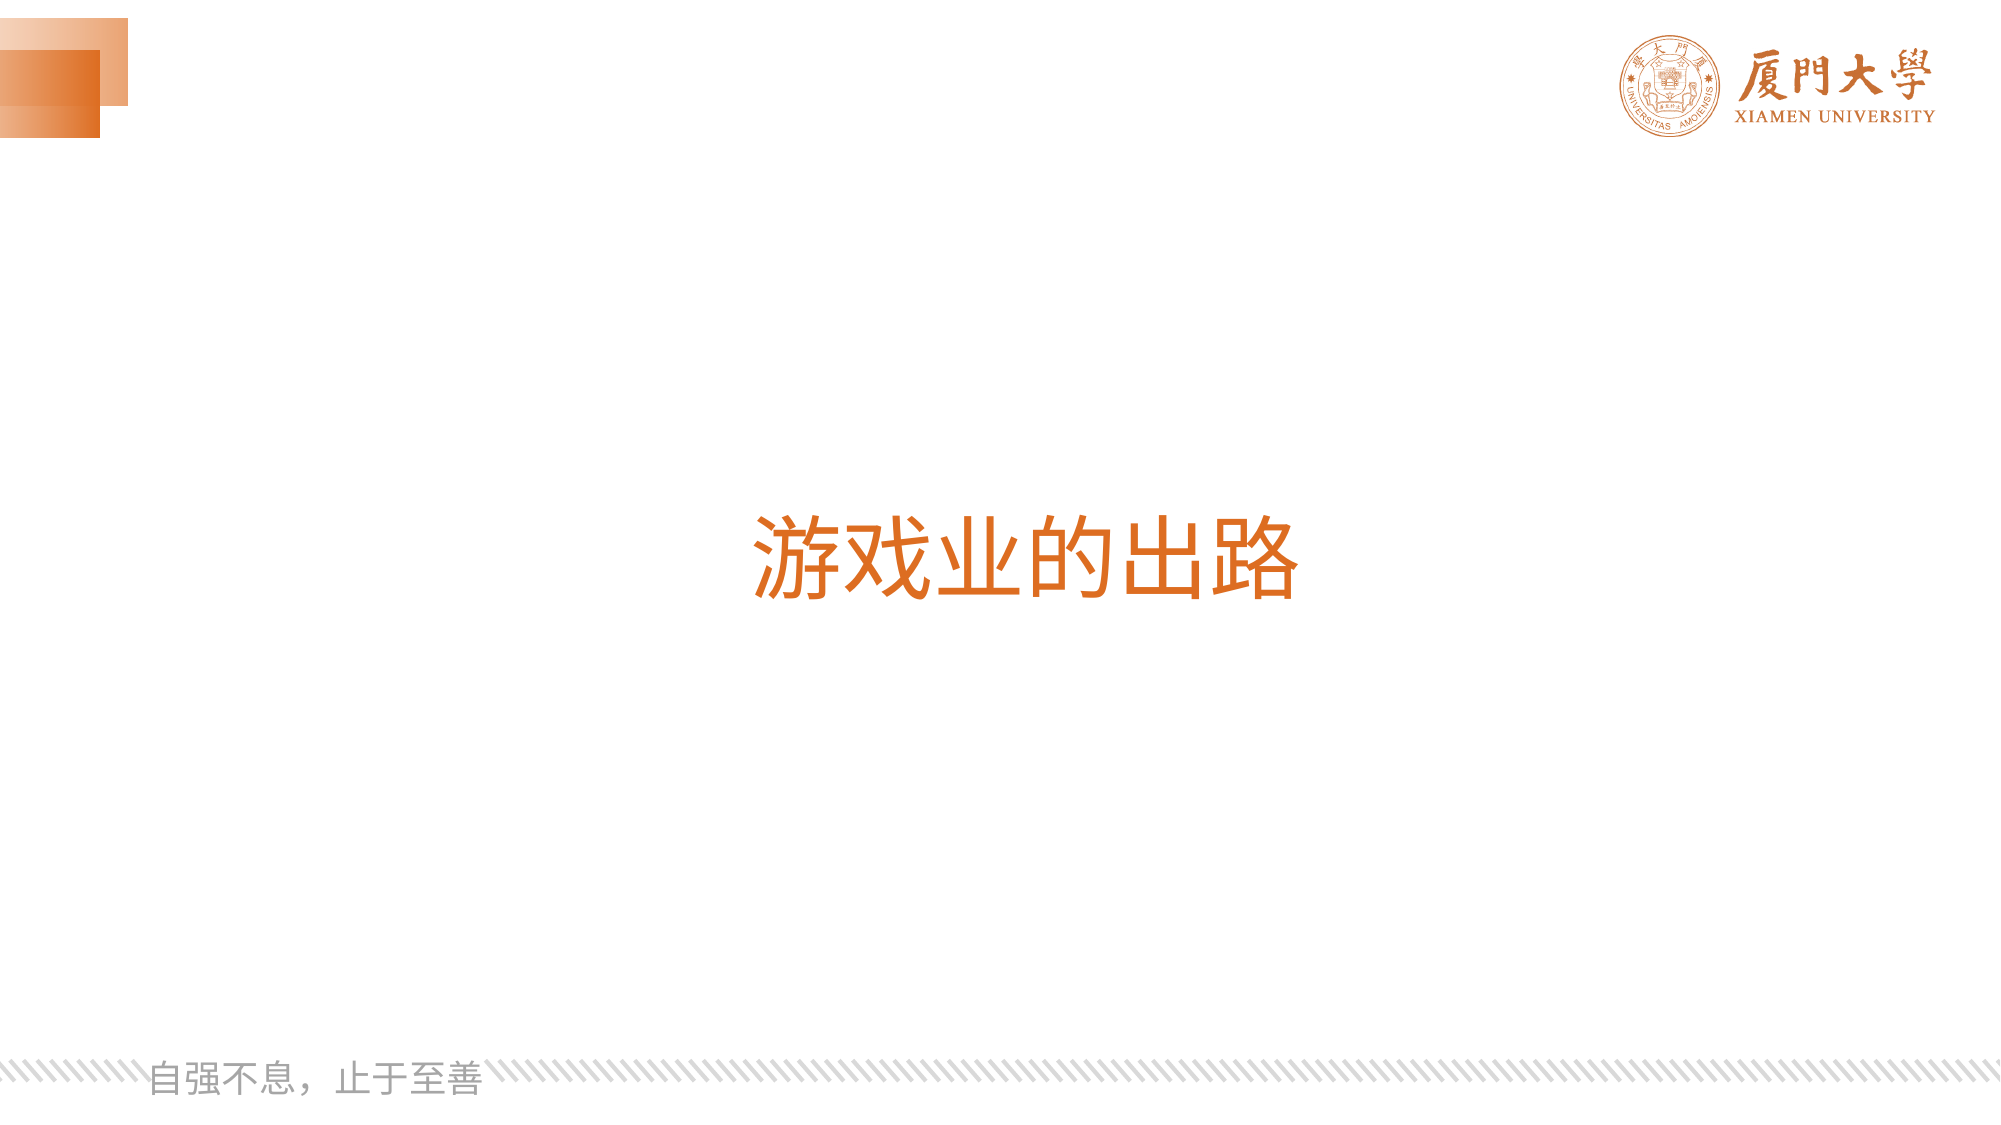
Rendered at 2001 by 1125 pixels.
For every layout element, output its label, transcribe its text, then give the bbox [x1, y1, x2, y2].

title 游戏业的出路 [163, 482, 1889, 643]
